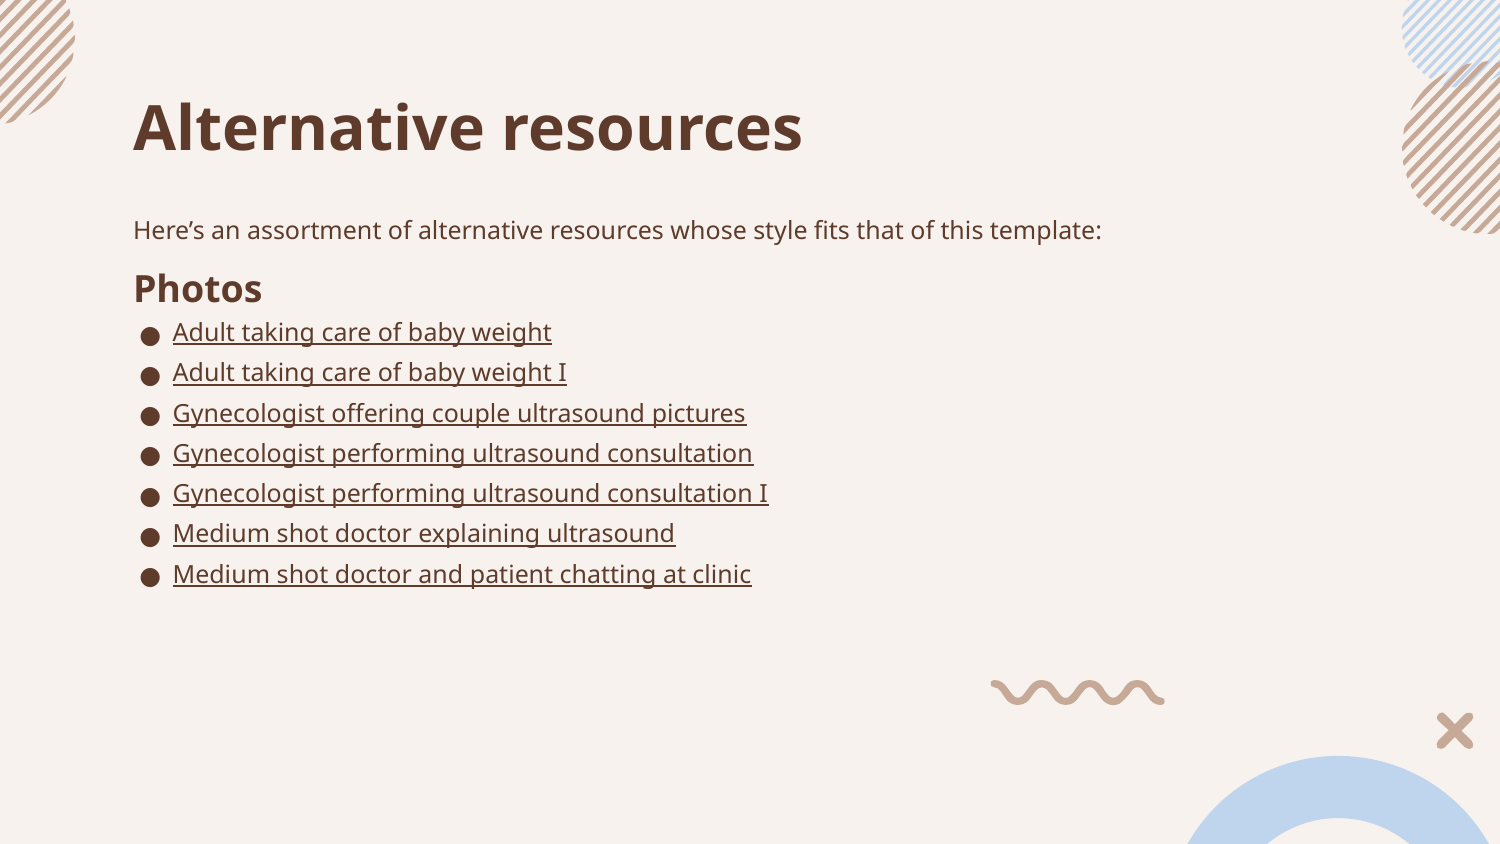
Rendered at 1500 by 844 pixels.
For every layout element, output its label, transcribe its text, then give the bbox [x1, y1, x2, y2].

title Alternative resources [118, 72, 1382, 167]
text_box [990, 680, 1165, 706]
list Here’s an assortment of alternative resources whose style fits that of this template: Photos Adult taking care of baby weight Adult taking care of baby weight I Gynecologist offering couple ultrasound pictures Gynecologist performing ultrasound consultation Gynecologist performing ultrasound consultation I Medium shot doctor explaining ultrasound Medium shot doctor and patient chatting at clinic [118, 199, 1382, 617]
